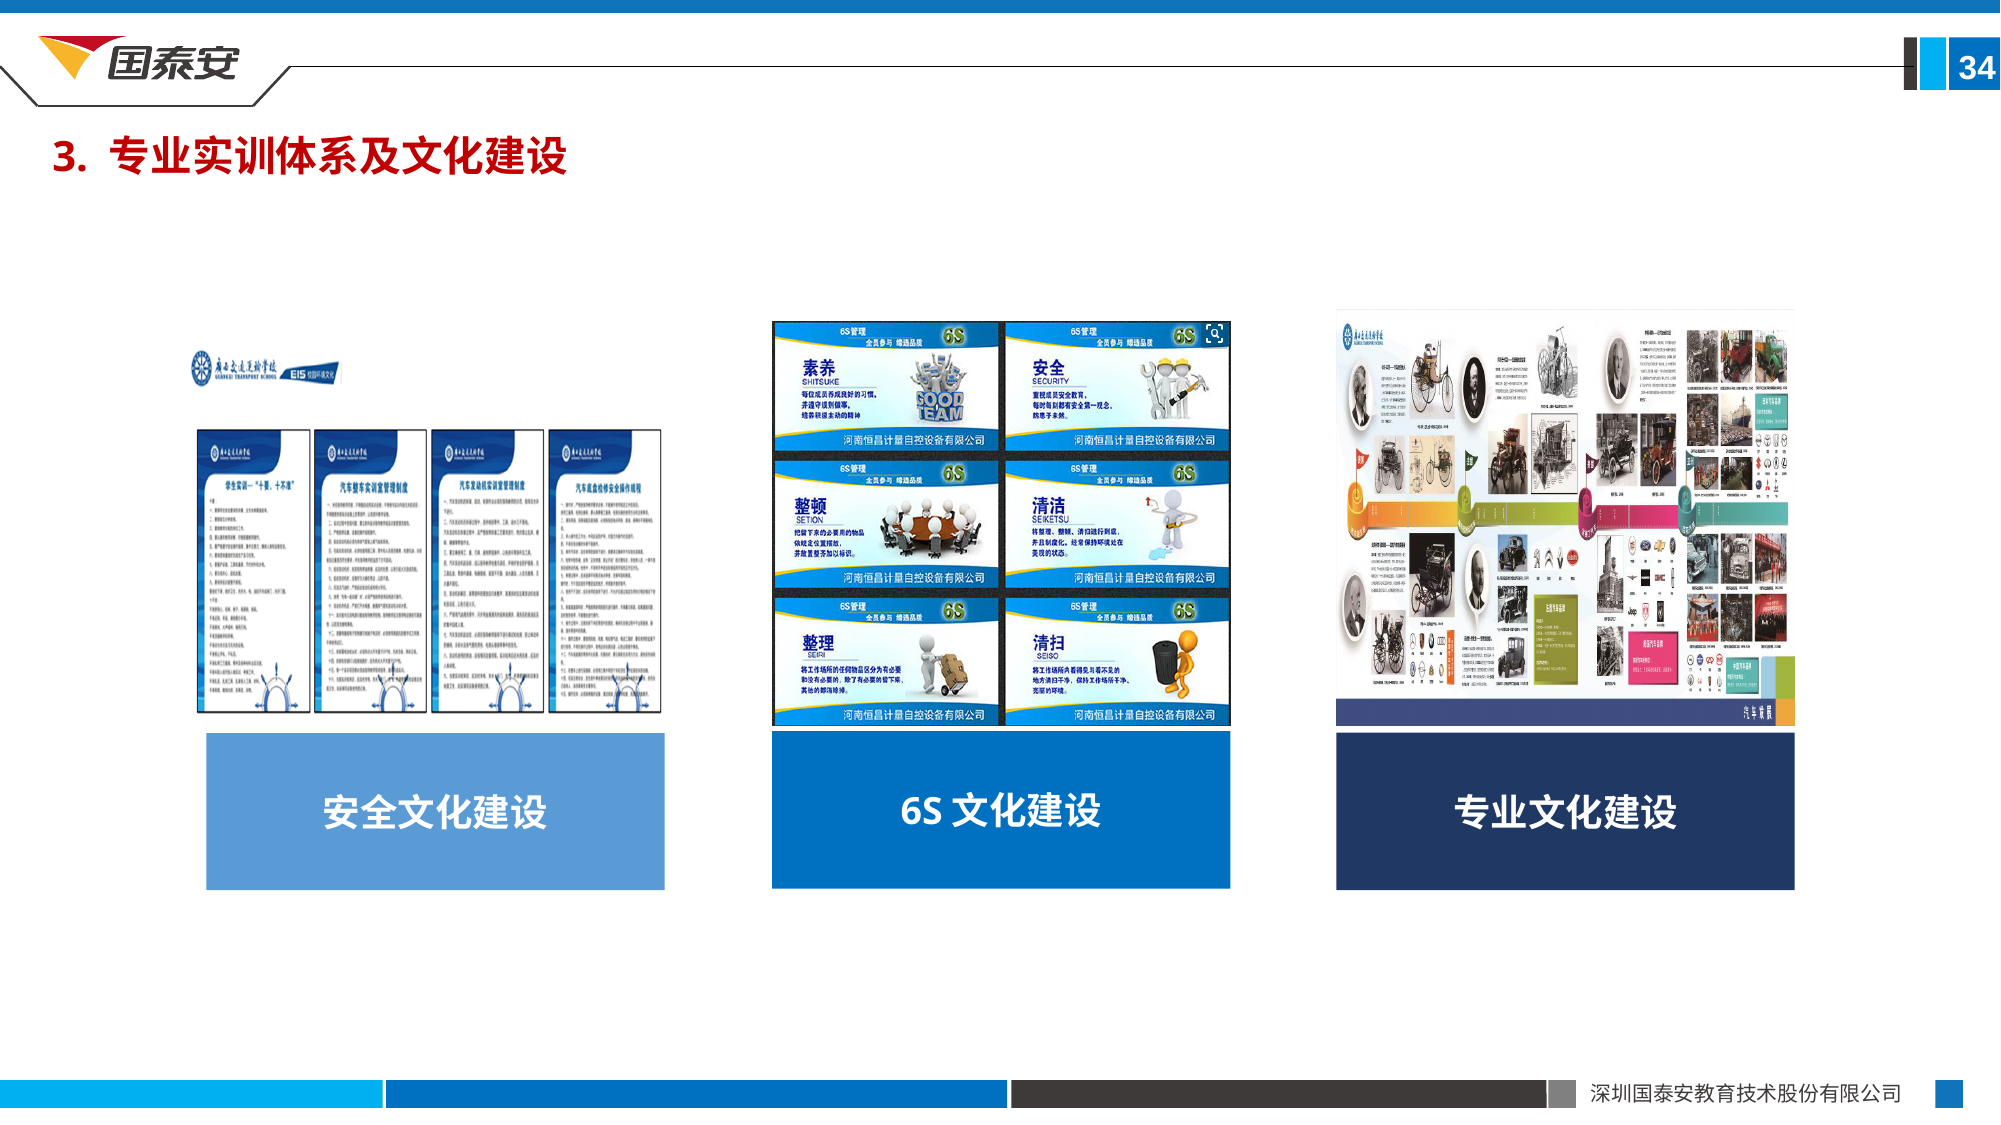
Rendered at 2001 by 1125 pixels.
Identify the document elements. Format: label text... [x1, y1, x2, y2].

text_box 34 [1944, 38, 2000, 94]
picture [771, 321, 1231, 726]
picture [1336, 309, 1795, 726]
text_box 3. 专业实训体系及文化建设 [37, 122, 636, 188]
picture [190, 329, 665, 733]
text_box 6S文化建设 [771, 730, 1231, 890]
text_box 安全文化建设 [205, 731, 666, 891]
text_box 专业文化建设 [1335, 731, 1796, 891]
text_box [0, 66, 290, 106]
